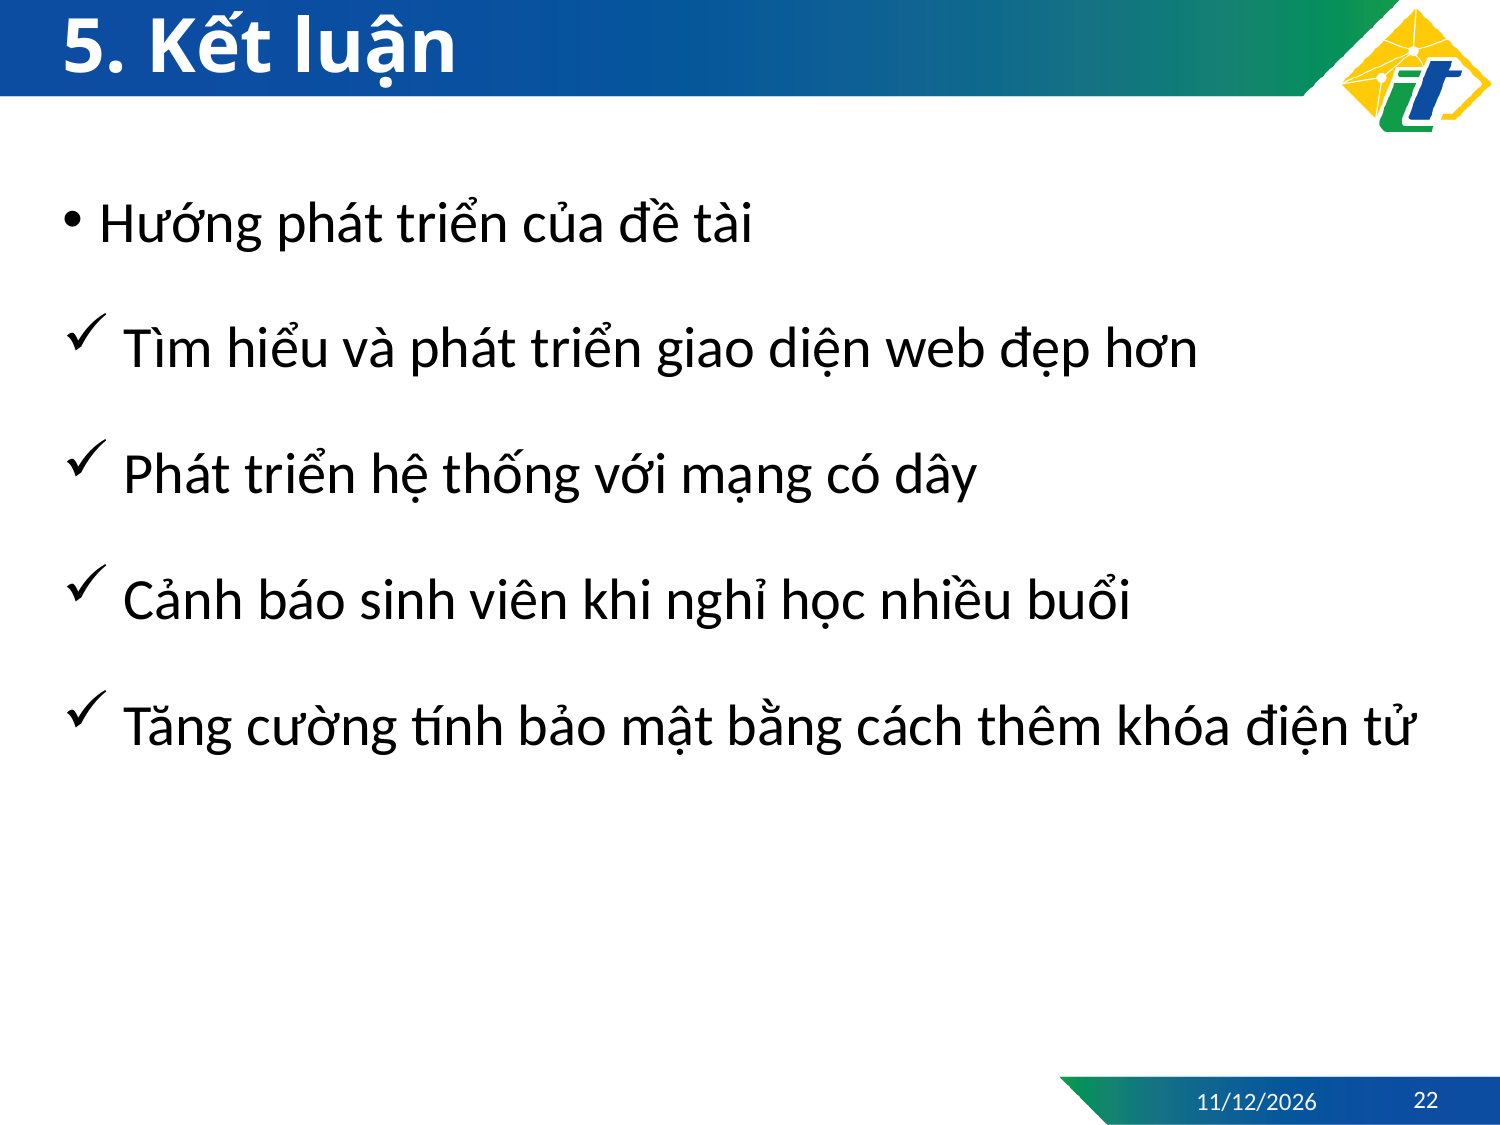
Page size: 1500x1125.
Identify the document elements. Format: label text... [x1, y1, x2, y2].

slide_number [1175, 1075, 1339, 1125]
list Hướng phát triển của đề tài Tìm hiểu và phát triển giao diện web đẹp hơn Phát triển hệ thống với mạng có dây Cảnh báo sinh viên khi nghỉ học nhiều buổi Tăng cường tính bảo mật bằng cách thêm khóa điện tử [47, 141, 1454, 1037]
picture [0, 0, 1500, 1125]
slide_number 22 [1338, 1074, 1454, 1124]
title 5. Kết luận [47, 0, 1304, 97]
